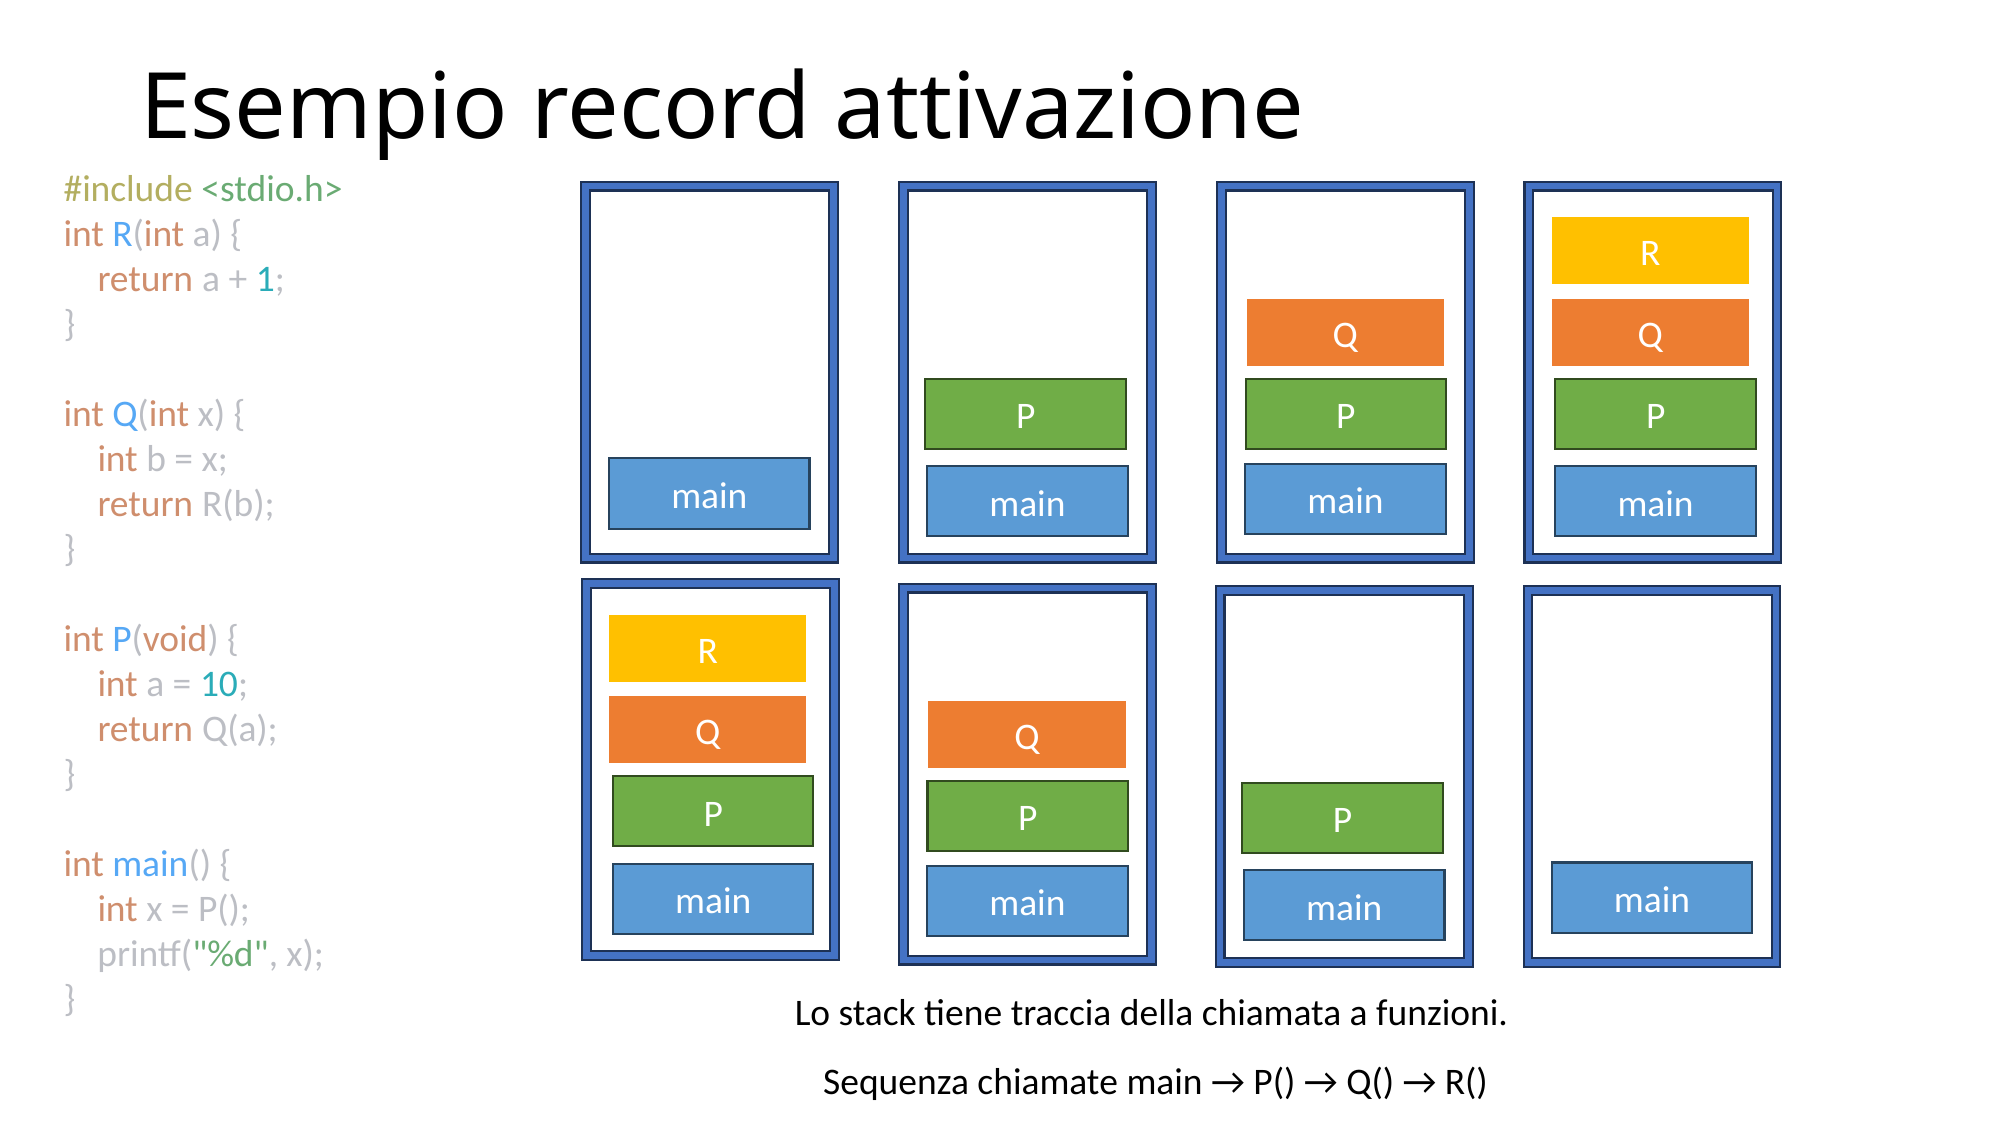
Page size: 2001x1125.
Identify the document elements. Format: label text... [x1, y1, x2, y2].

text_box P [1241, 782, 1444, 854]
text_box P [1554, 378, 1757, 450]
text_box Q [925, 698, 1129, 771]
text_box [898, 583, 1157, 966]
text_box main [1554, 465, 1757, 537]
text_box Sequenza chiamate main → P() → Q() → R() [724, 1049, 1588, 1110]
text_box main [1243, 869, 1446, 941]
text_box [1215, 585, 1474, 968]
text_box main [1551, 861, 1753, 934]
text_box R [1549, 214, 1752, 288]
text_box P [612, 775, 814, 847]
text_box Q [606, 693, 810, 767]
text_box [898, 181, 1157, 564]
text_box main [926, 465, 1129, 537]
text_box main [608, 457, 811, 530]
text_box [1523, 585, 1781, 968]
text_box [580, 181, 839, 564]
text_box Lo stack tiene traccia della chiamata a funzioni. [718, 980, 1594, 1041]
text_box P [1245, 378, 1447, 450]
text_box [1523, 181, 1782, 564]
text_box #include <stdio.h> int R(int a) { return a + 1; } int Q(int x) { int b = x; return R(b); } int P(void) { int a = 10; return Q(a); } int main() { int x = P(); printf("%d", x); } [48, 156, 394, 1072]
text_box Q [1243, 296, 1447, 369]
text_box main [926, 865, 1129, 937]
text_box [1216, 181, 1475, 564]
text_box main [612, 863, 814, 935]
title Esempio record attivazione [125, 0, 1850, 218]
text_box P [924, 378, 1127, 450]
text_box main [1244, 463, 1447, 535]
text_box R [606, 612, 810, 685]
text_box Q [1549, 296, 1752, 369]
text_box [581, 578, 840, 961]
text_box P [926, 780, 1129, 852]
